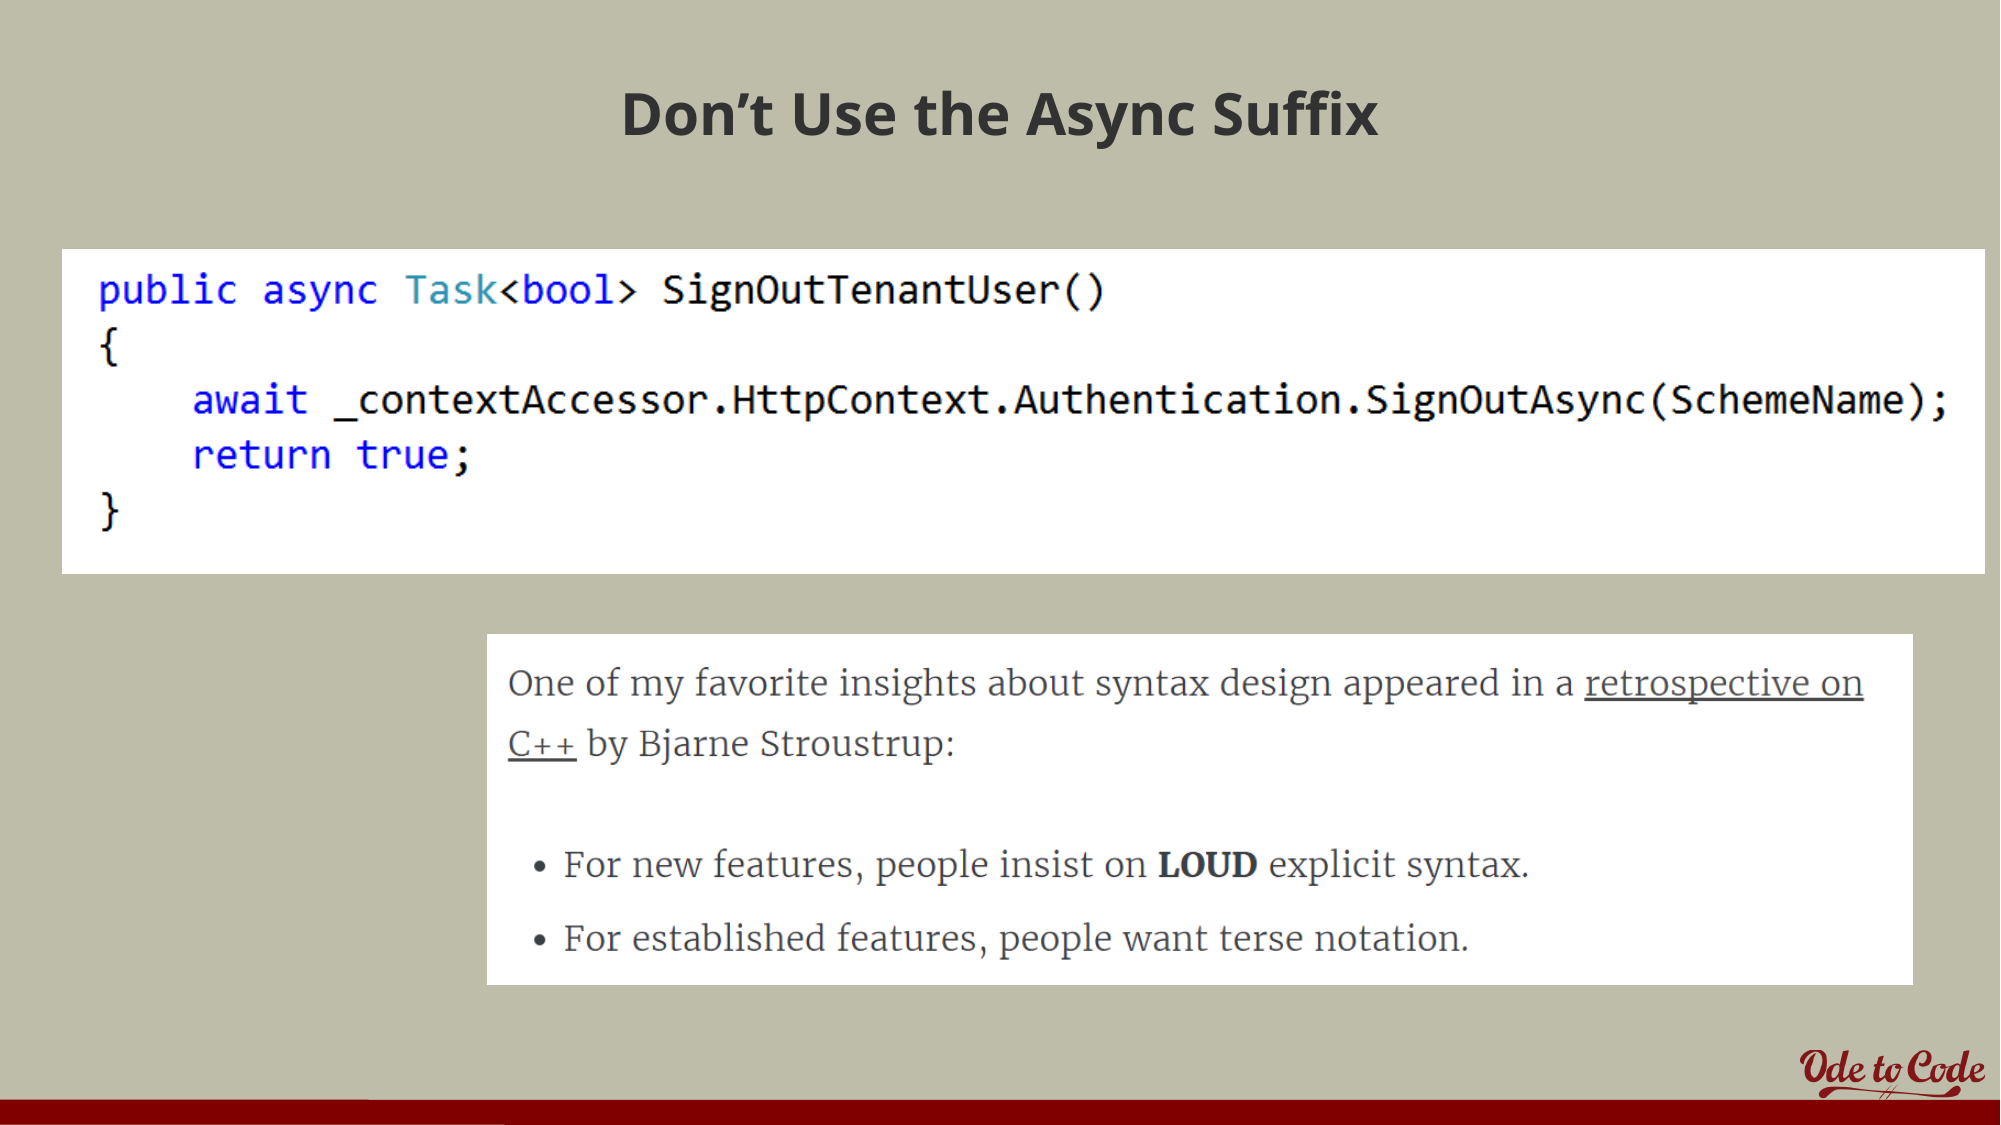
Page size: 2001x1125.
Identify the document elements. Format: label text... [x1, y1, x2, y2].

picture [487, 634, 1913, 985]
picture [62, 249, 1985, 574]
picture [1800, 1050, 1985, 1100]
title Don’t Use the Async Suffix [99, 49, 1901, 176]
